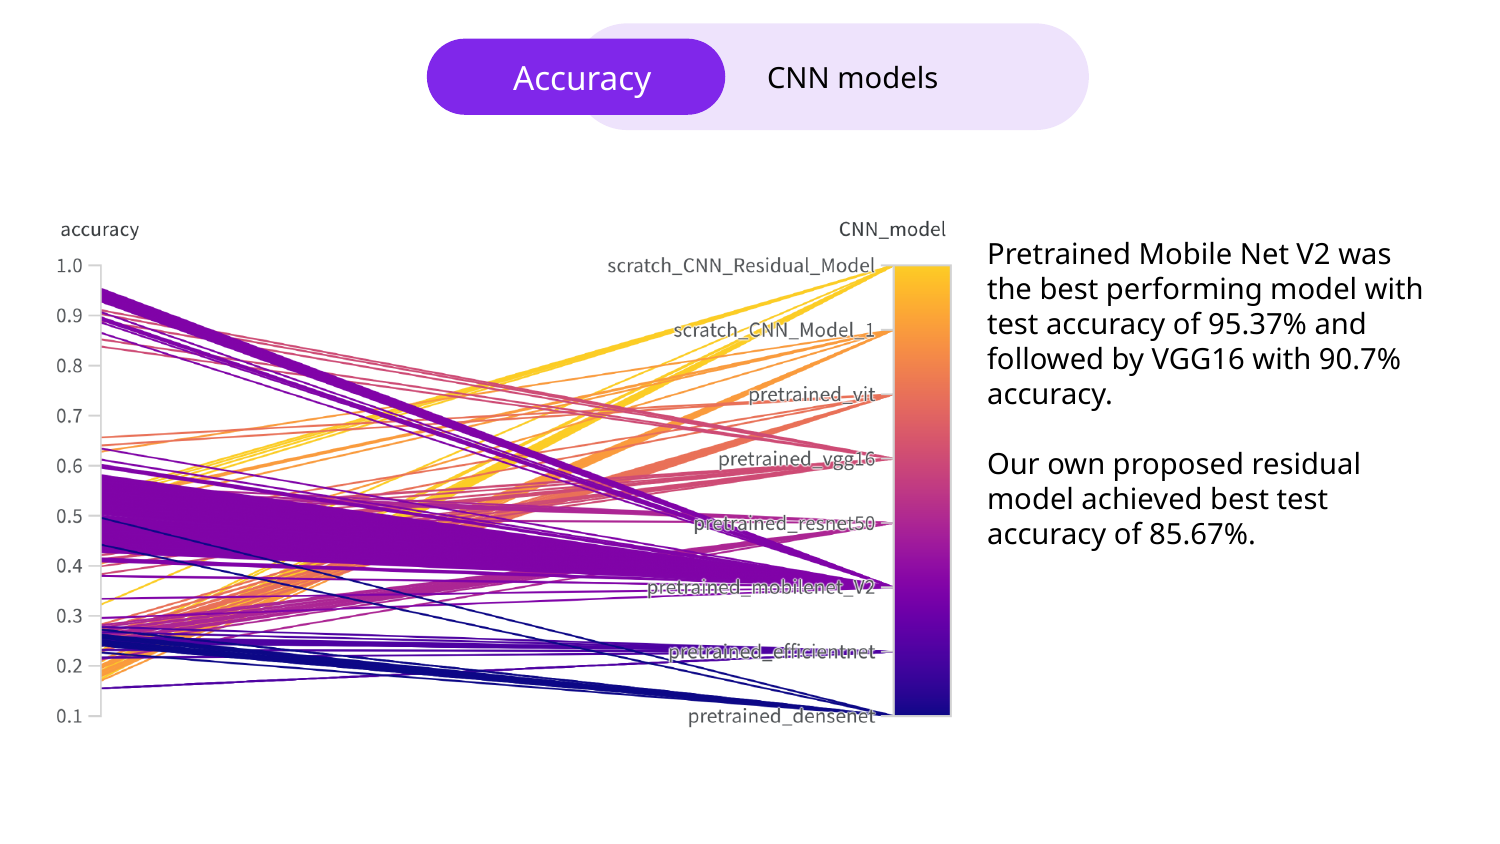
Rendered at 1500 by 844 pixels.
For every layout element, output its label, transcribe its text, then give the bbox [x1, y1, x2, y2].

picture [21, 142, 979, 776]
text_box Pretrained Mobile Net V2 was the best performing model with test accuracy of 95.37% and followed by VGG16 with 90.7% accuracy. Our own proposed residual model achieved best test accuracy of 85.67%. [983, 220, 1449, 727]
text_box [426, 23, 1090, 131]
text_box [410, 49, 1074, 105]
